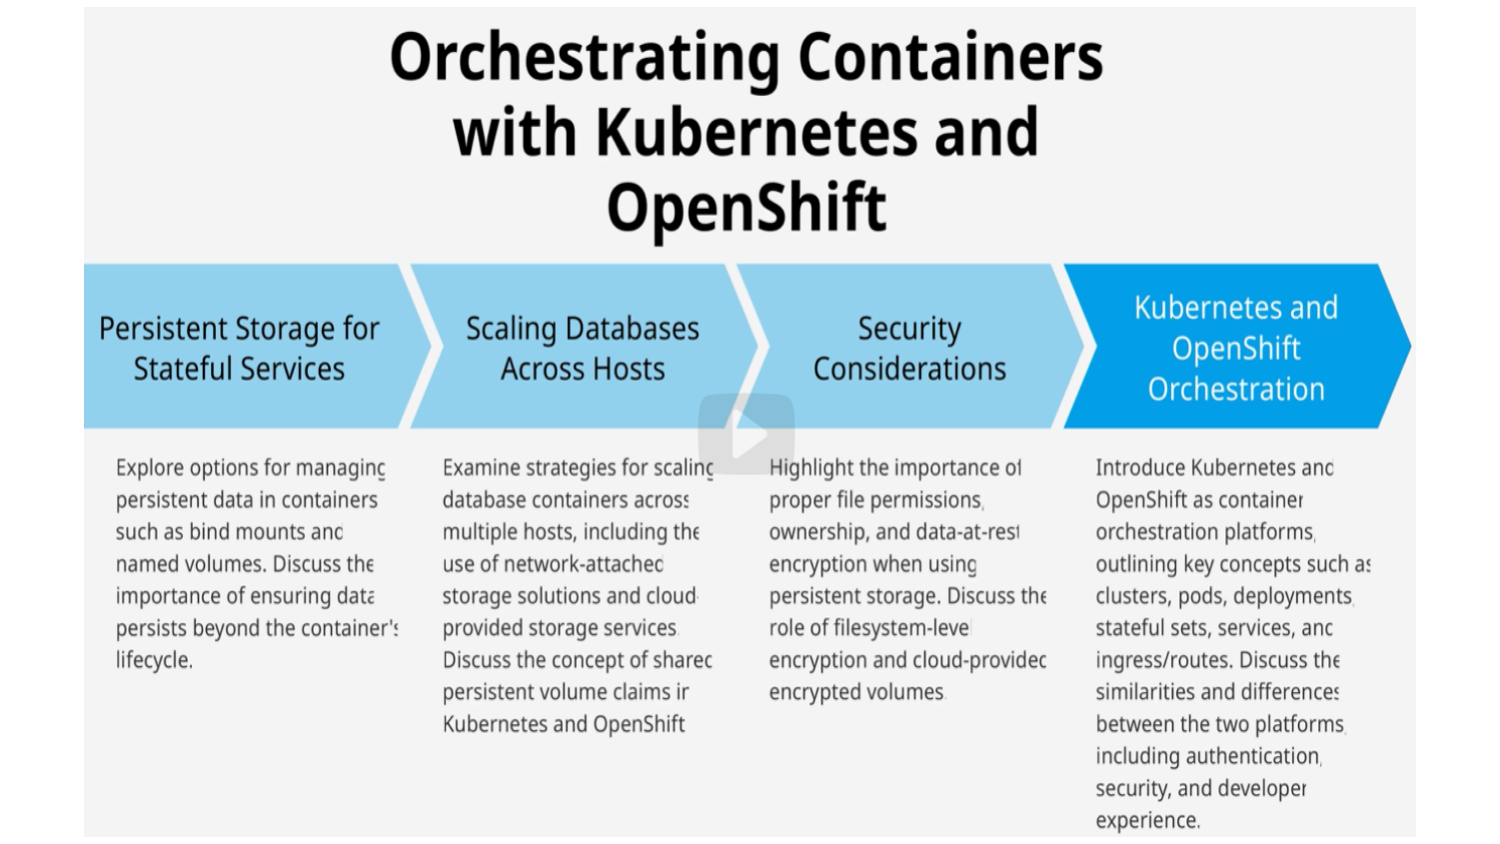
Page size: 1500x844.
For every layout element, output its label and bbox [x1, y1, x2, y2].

picture [84, 7, 1416, 837]
